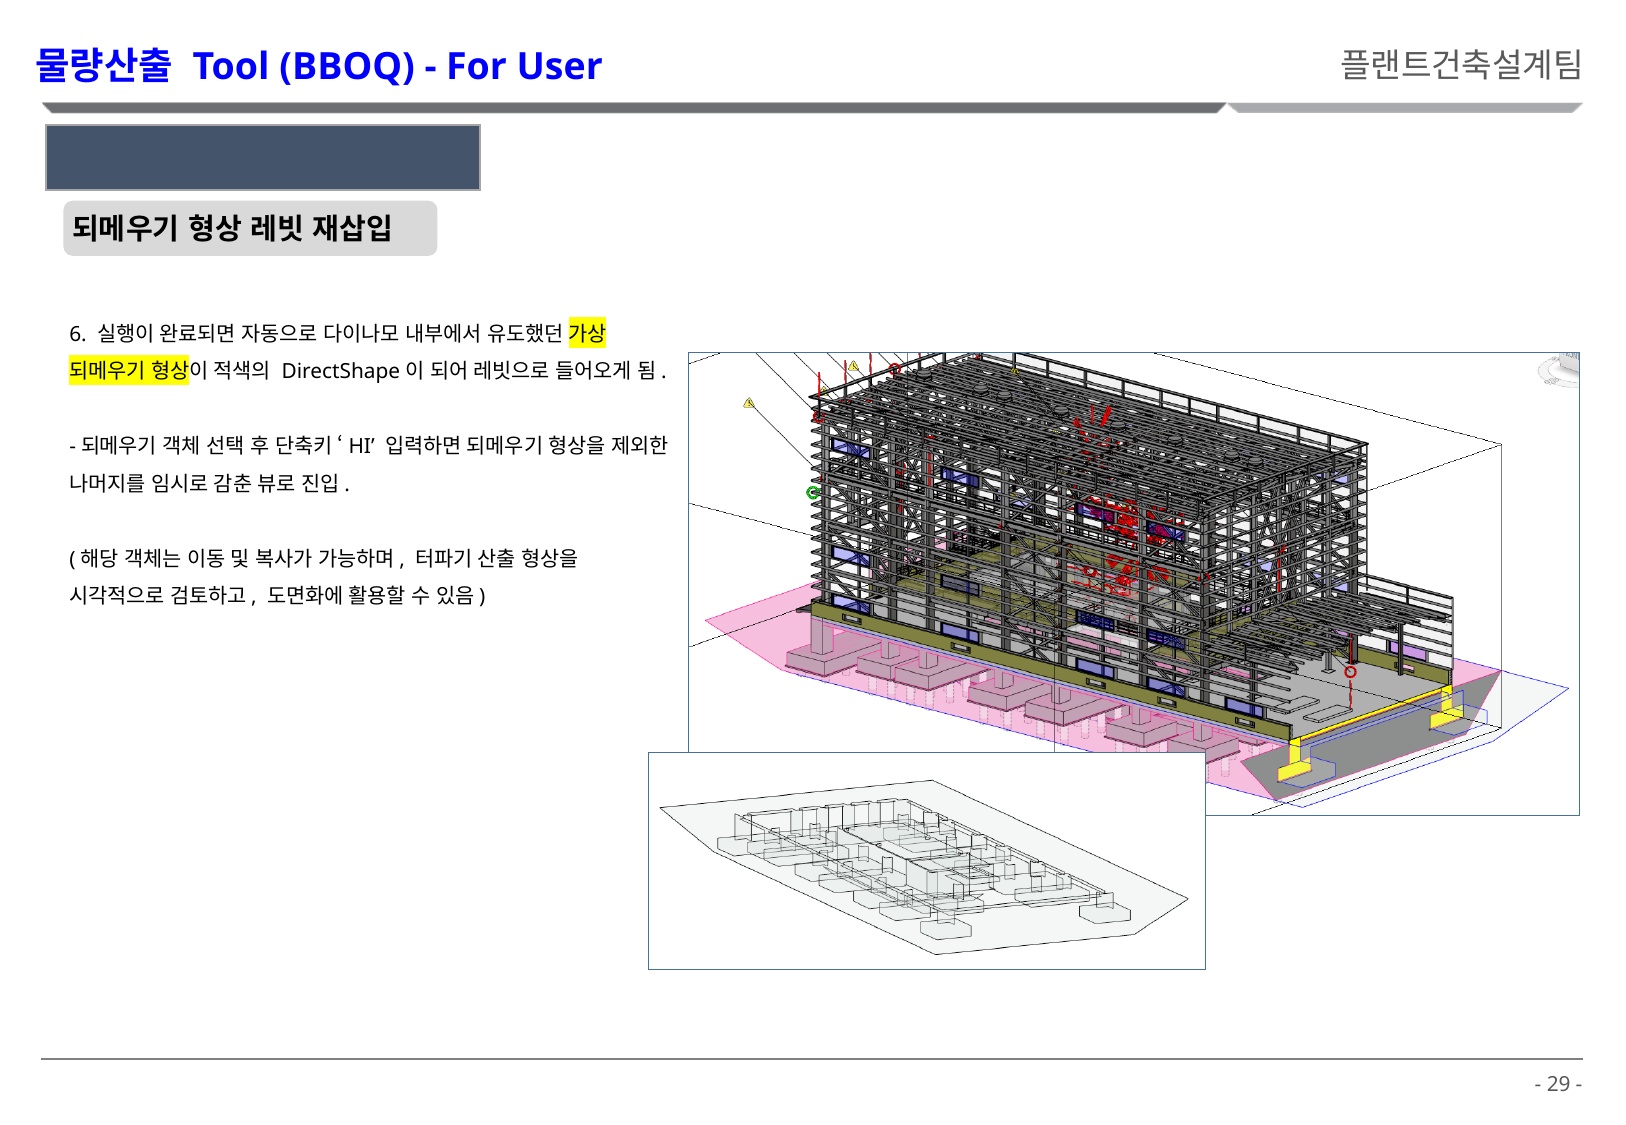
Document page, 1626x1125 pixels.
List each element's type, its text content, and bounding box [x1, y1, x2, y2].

text_box 6. 실행이 완료되면 자동으로 다이나모 내부에서 유도했던 가상 되메우기 형상이 적색의 DirectShape이 되어 레빗으로 들어오게 됨. -되메우기 객체 선택 후 단축키 ‘HI’ 입력하면 되메우기 형상을 제외한 나머지를 임시로 감춘 뷰로 진입. (해당 객체는 이동 및 복사가 가능하며, 터파기 산출 형상을 시각적으로 검토하고, 도면화에 활용할 수 있음) [45, 301, 692, 651]
text_box 5. Revit – Dynamo Player [45, 124, 481, 191]
picture [42, 102, 1583, 114]
text_box 물량산출 Tool (BBOQ) - For User [20, 34, 618, 95]
text_box 되메우기 형상 레빗 재삽입 [62, 199, 439, 257]
picture [648, 352, 1580, 970]
text_box 플랜트건축설계팀 [1339, 43, 1584, 84]
